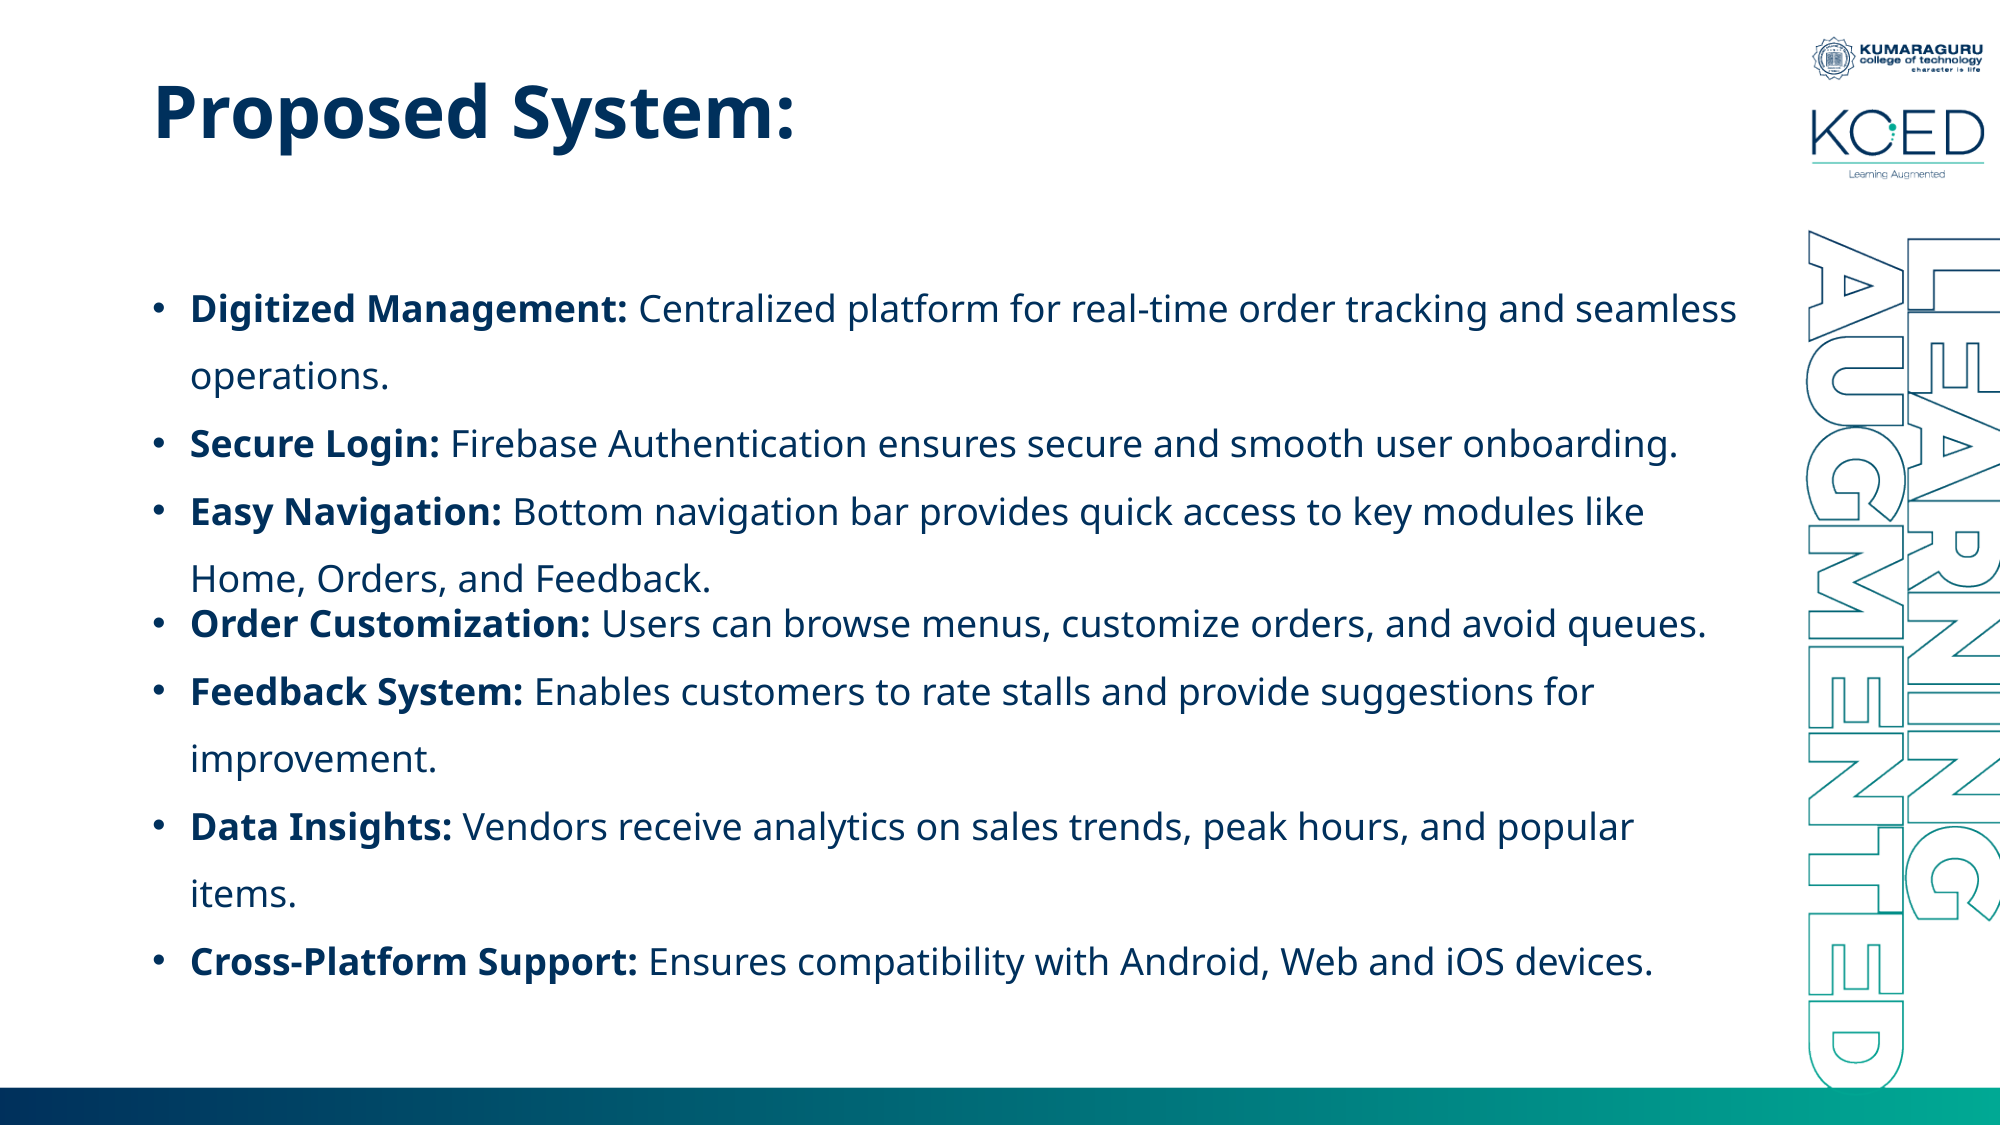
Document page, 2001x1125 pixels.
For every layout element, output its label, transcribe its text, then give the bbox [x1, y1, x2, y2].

list Digitized Management: Centralized platform for real-time order tracking and seamless operations. Secure Login: Firebase Authentication ensures secure and smooth user onboarding. Easy Navigation: Bottom navigation bar provides quick access to key modules like Home, Orders, and Feedback. Order Customization: Users can browse menus, customize orders, and avoid queues. Feedback System: Enables customers to rate stalls and provide suggestions for improvement. Data Insights: Vendors receive analytics on sales trends, peak hours, and popular items. Cross-Platform Support: Ensures compatibility with Android, Web and iOS devices. [137, 254, 1763, 991]
picture [0, 0, 2000, 1125]
title Proposed System: [137, 6, 1574, 224]
